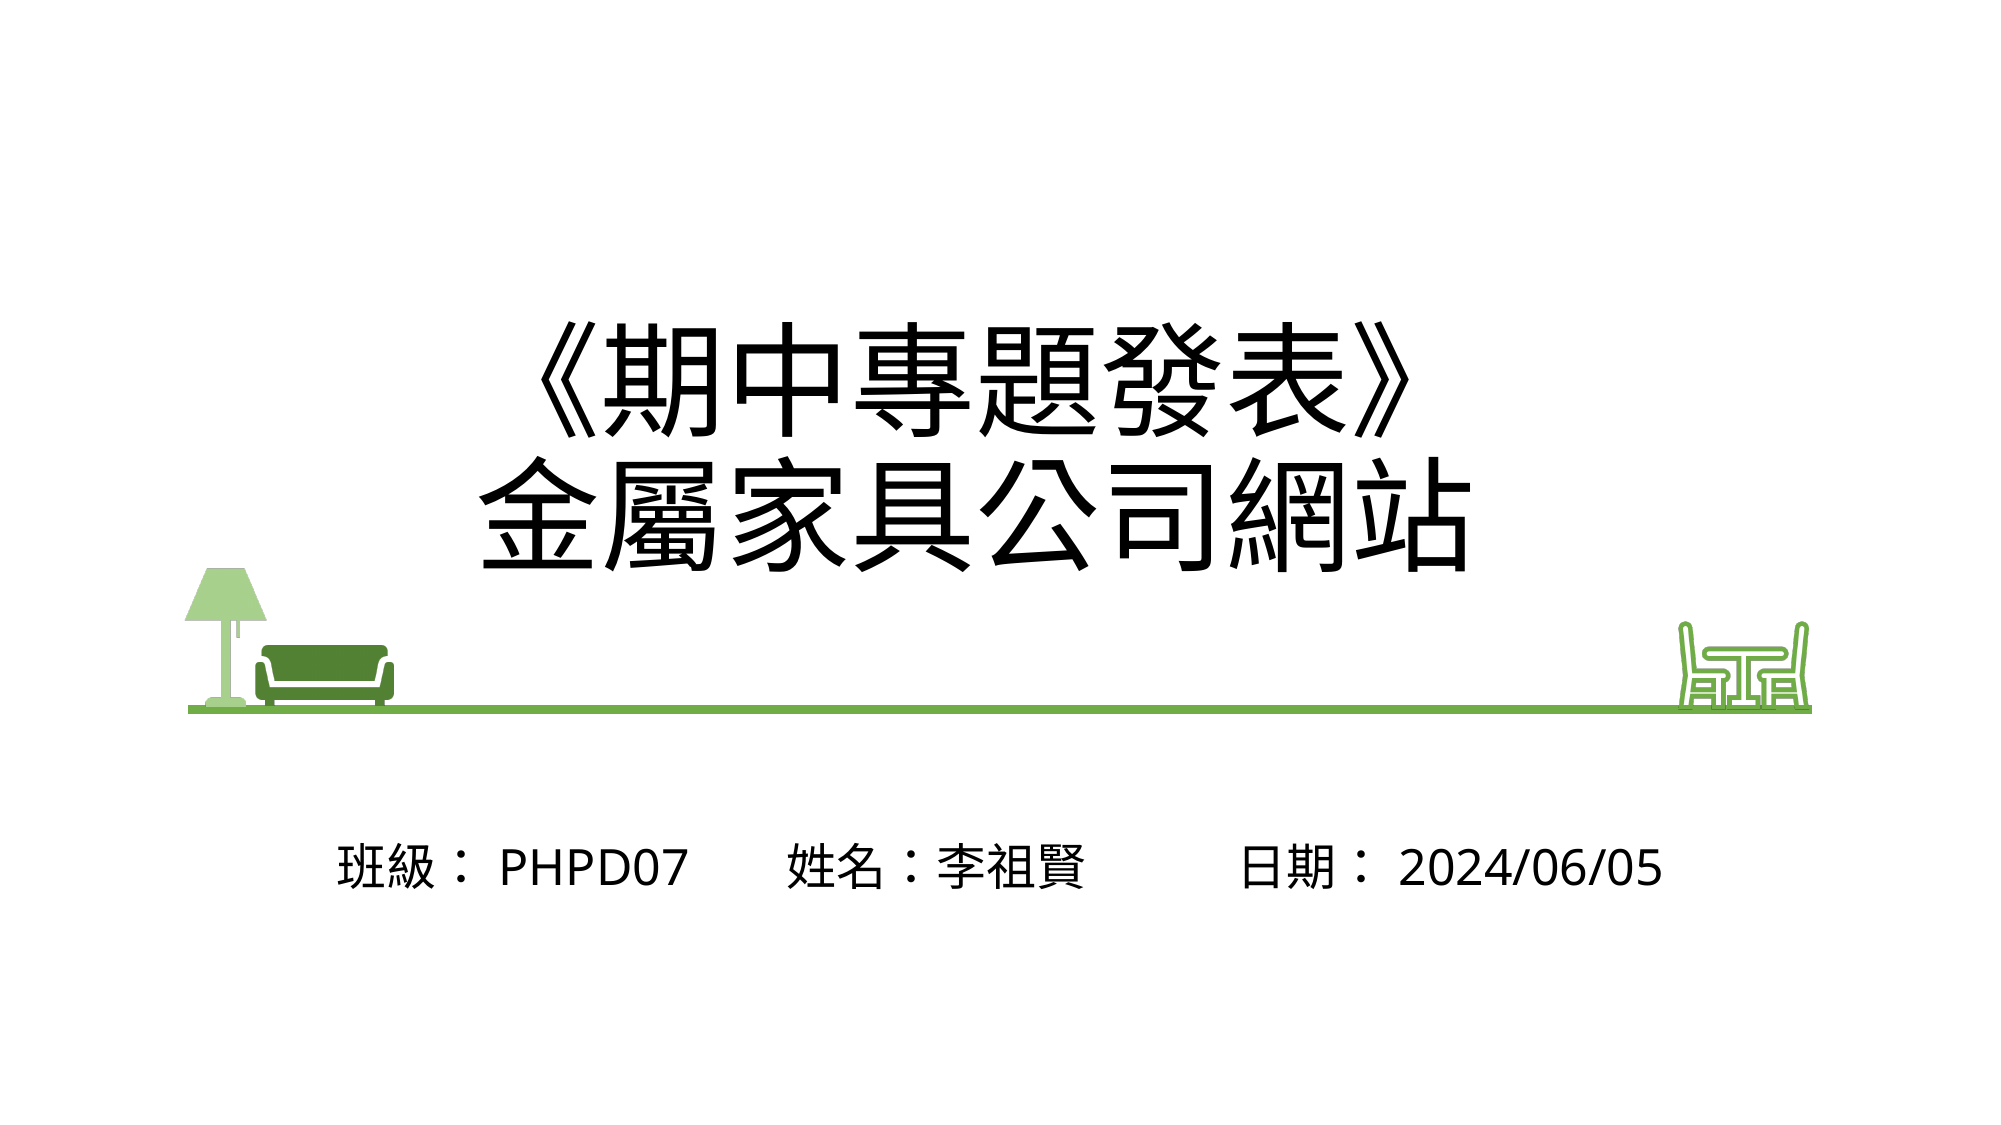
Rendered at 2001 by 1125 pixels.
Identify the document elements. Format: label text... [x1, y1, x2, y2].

picture [150, 562, 400, 750]
picture [1668, 589, 1819, 740]
subtitle 班級：PHPD07 姓名：李祖賢 日期：2024/06/05 [249, 733, 1750, 1006]
title 《期中專題發表》 金屬家具公司網站 [225, 205, 1726, 598]
